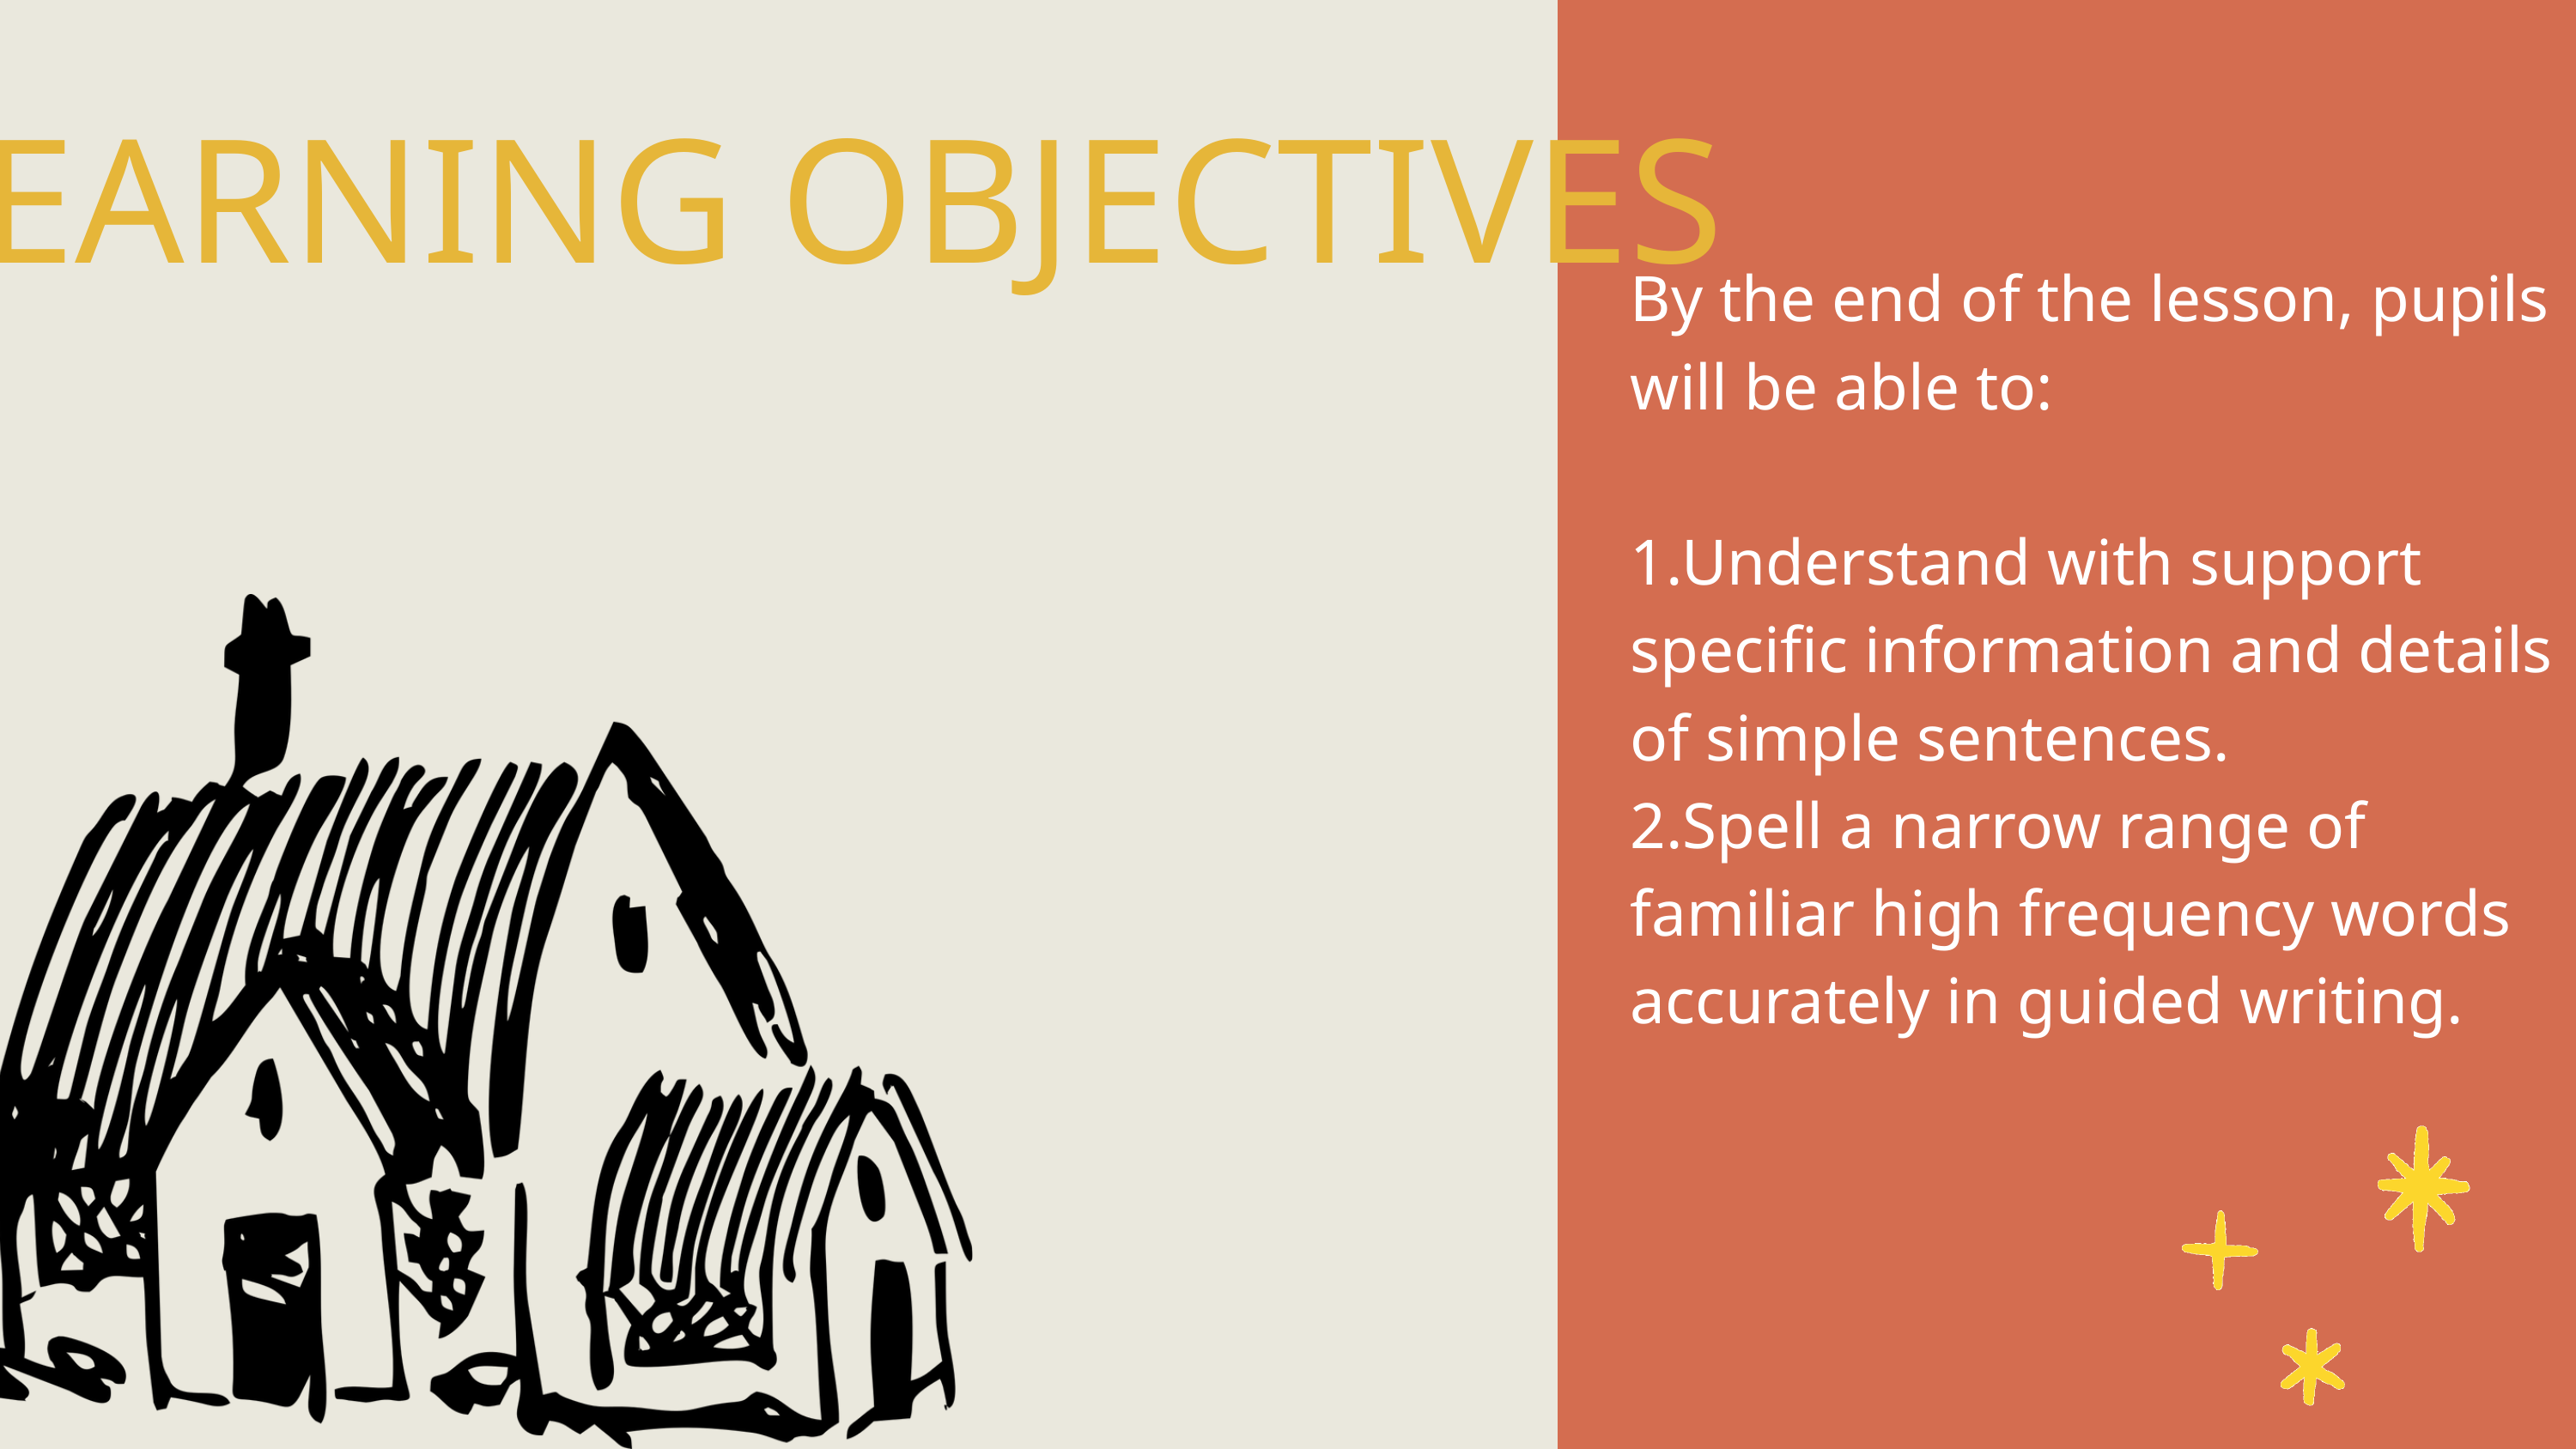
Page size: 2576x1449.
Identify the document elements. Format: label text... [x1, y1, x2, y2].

picture [2178, 1117, 2477, 1406]
text_box [0, 594, 973, 1449]
text_box LEARNING OBJECTIVES [0, 69, 1552, 298]
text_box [1557, 0, 2576, 1449]
